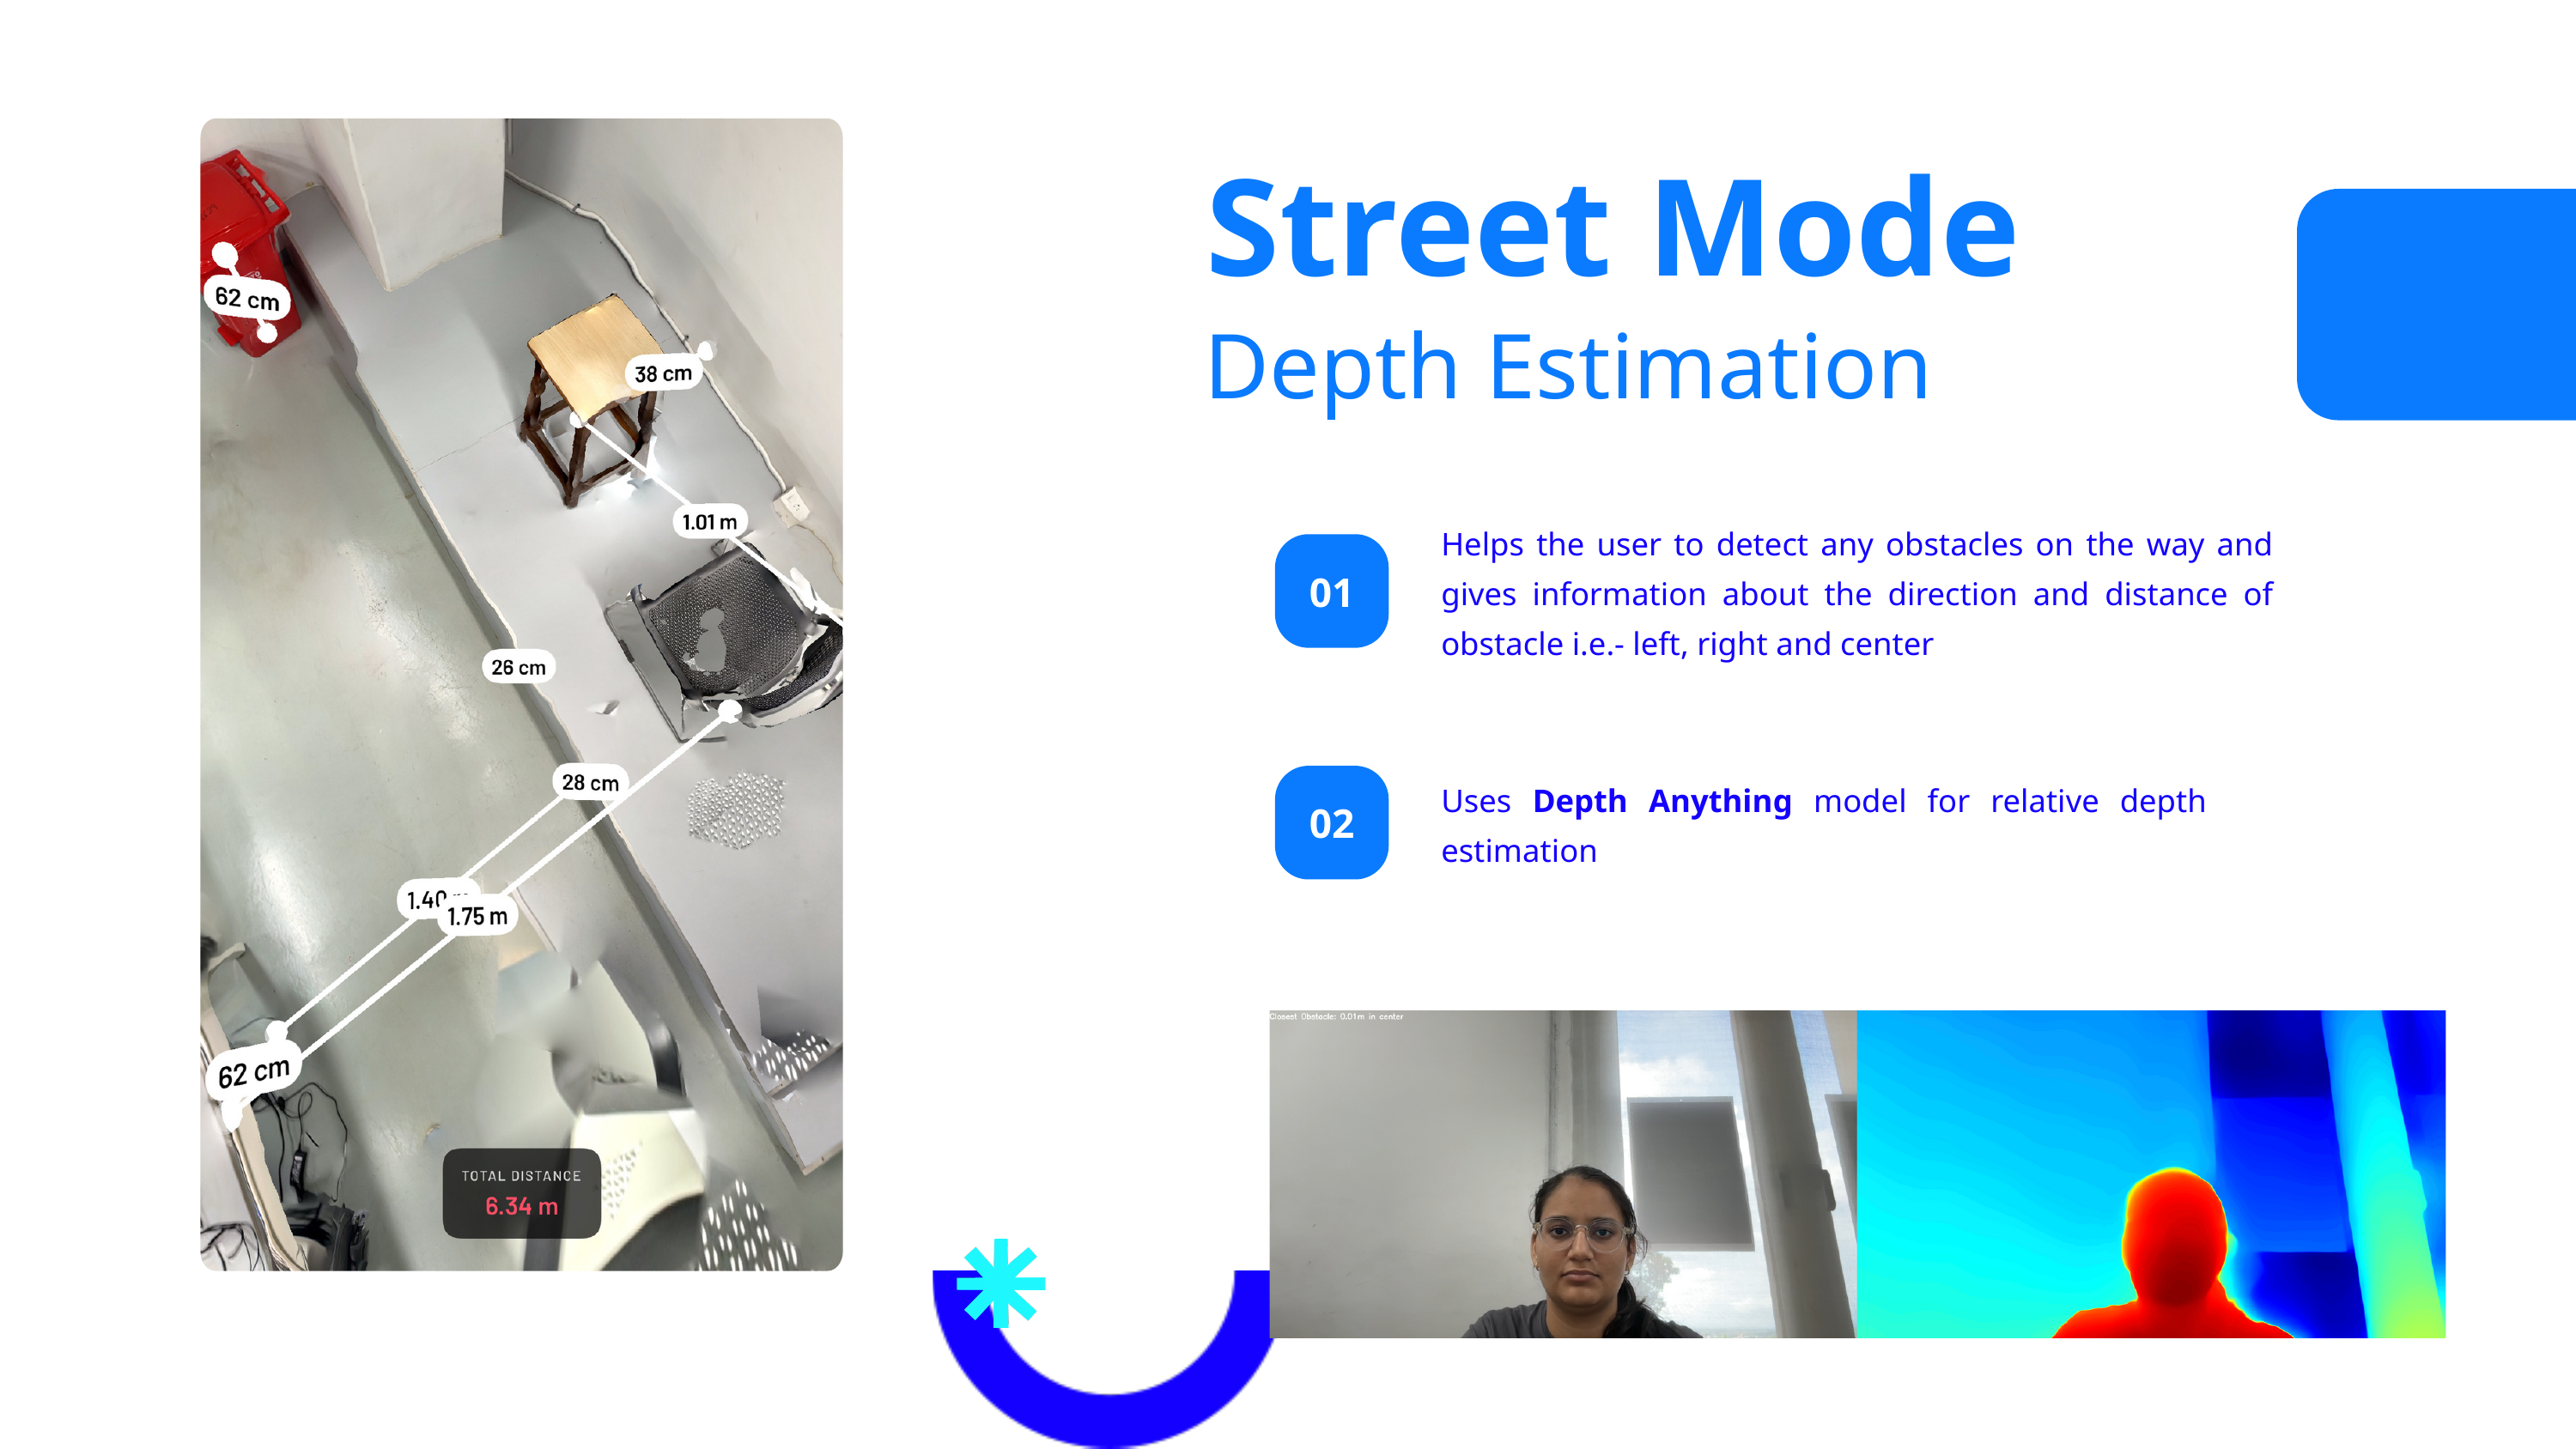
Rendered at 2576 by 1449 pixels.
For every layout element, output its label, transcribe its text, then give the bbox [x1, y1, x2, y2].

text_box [2296, 188, 2576, 421]
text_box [1274, 533, 1389, 648]
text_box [1269, 1010, 2446, 1338]
text_box Uses Depth Anything model for relative depth estimation [1441, 768, 2208, 869]
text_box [1274, 765, 1389, 880]
text_box [933, 1270, 1289, 1449]
text_box Street Mode [1206, 115, 2576, 291]
text_box Helps the user to detect any obstacles on the way and gives information about the direction and distance of obstacle i.e.- left, right and center [1441, 512, 2275, 663]
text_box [200, 118, 843, 1271]
text_box [957, 1239, 1046, 1328]
text_box Depth Estimation [1204, 291, 2292, 417]
